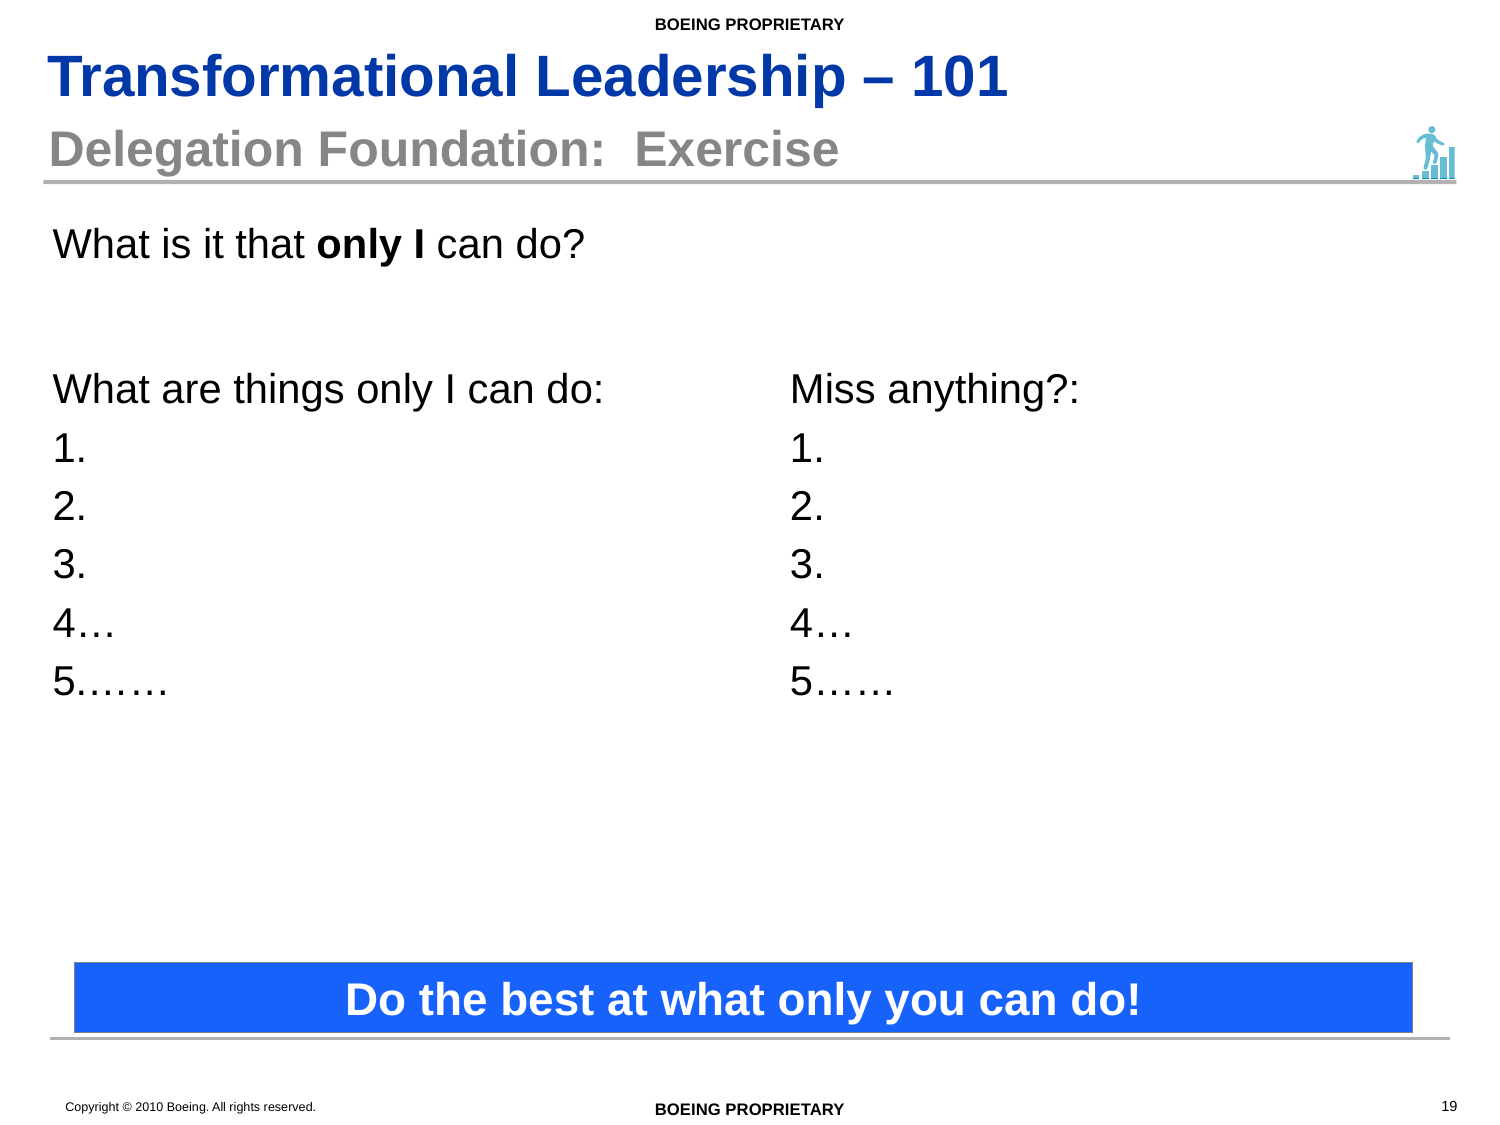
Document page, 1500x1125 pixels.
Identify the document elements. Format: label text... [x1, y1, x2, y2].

text_box Do the best at what only you can do! [74, 962, 1413, 1033]
text_box Delegation Foundation: Exercise [0, 105, 1500, 179]
text_box Miss anything?: 1. 2. 3. 4… 5…… [774, 354, 1288, 712]
list What are things only I can do: 1. 2. 3. 4… 5.…… [37, 354, 663, 724]
text_box What is it that only I can do? [37, 209, 1363, 275]
slide_number 19 [1048, 1087, 1459, 1124]
